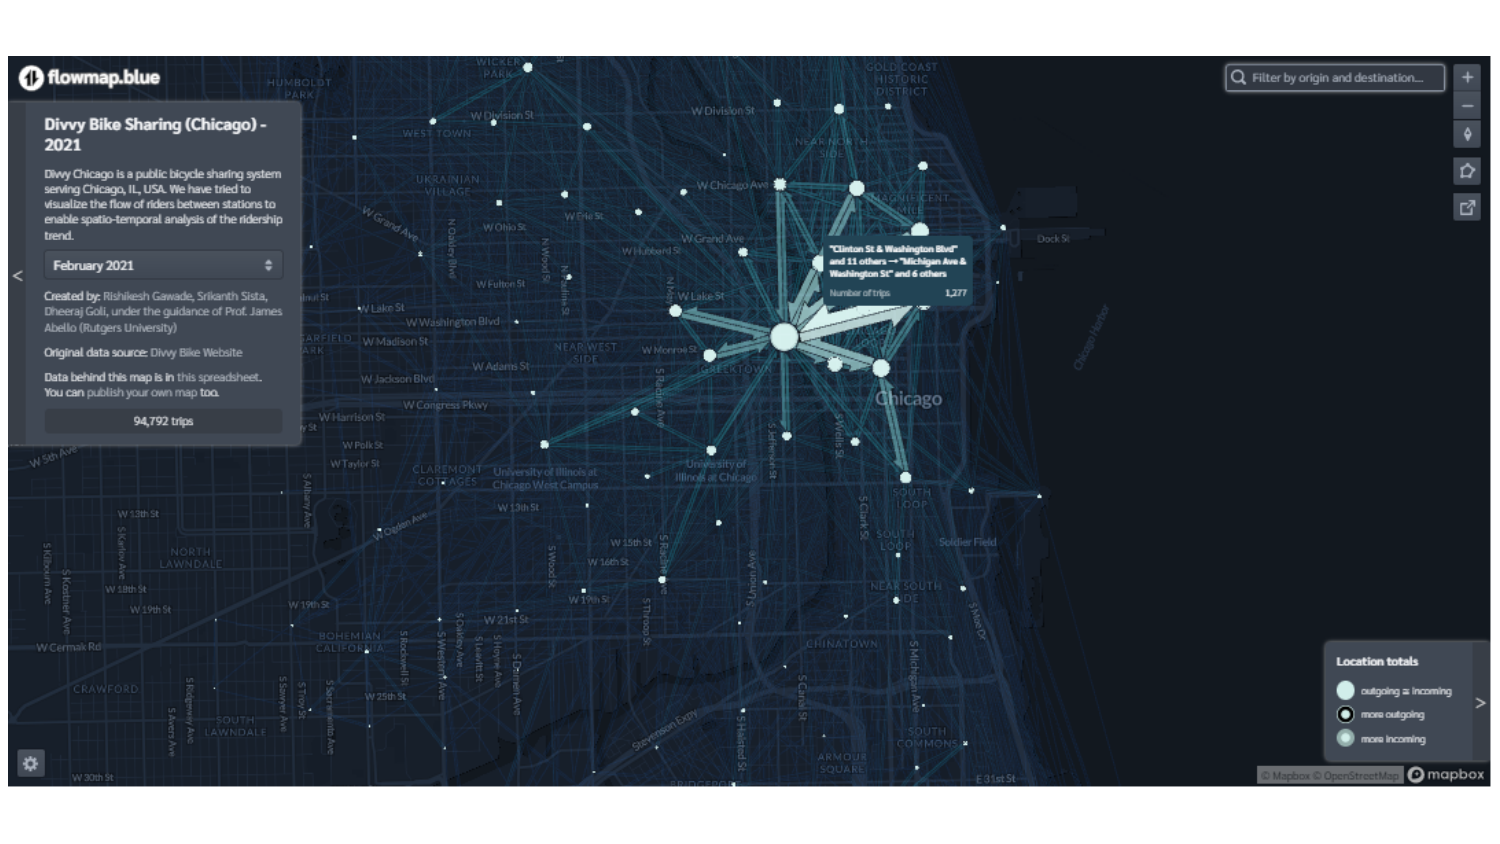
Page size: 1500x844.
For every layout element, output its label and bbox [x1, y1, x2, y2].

picture [8, 56, 1492, 788]
